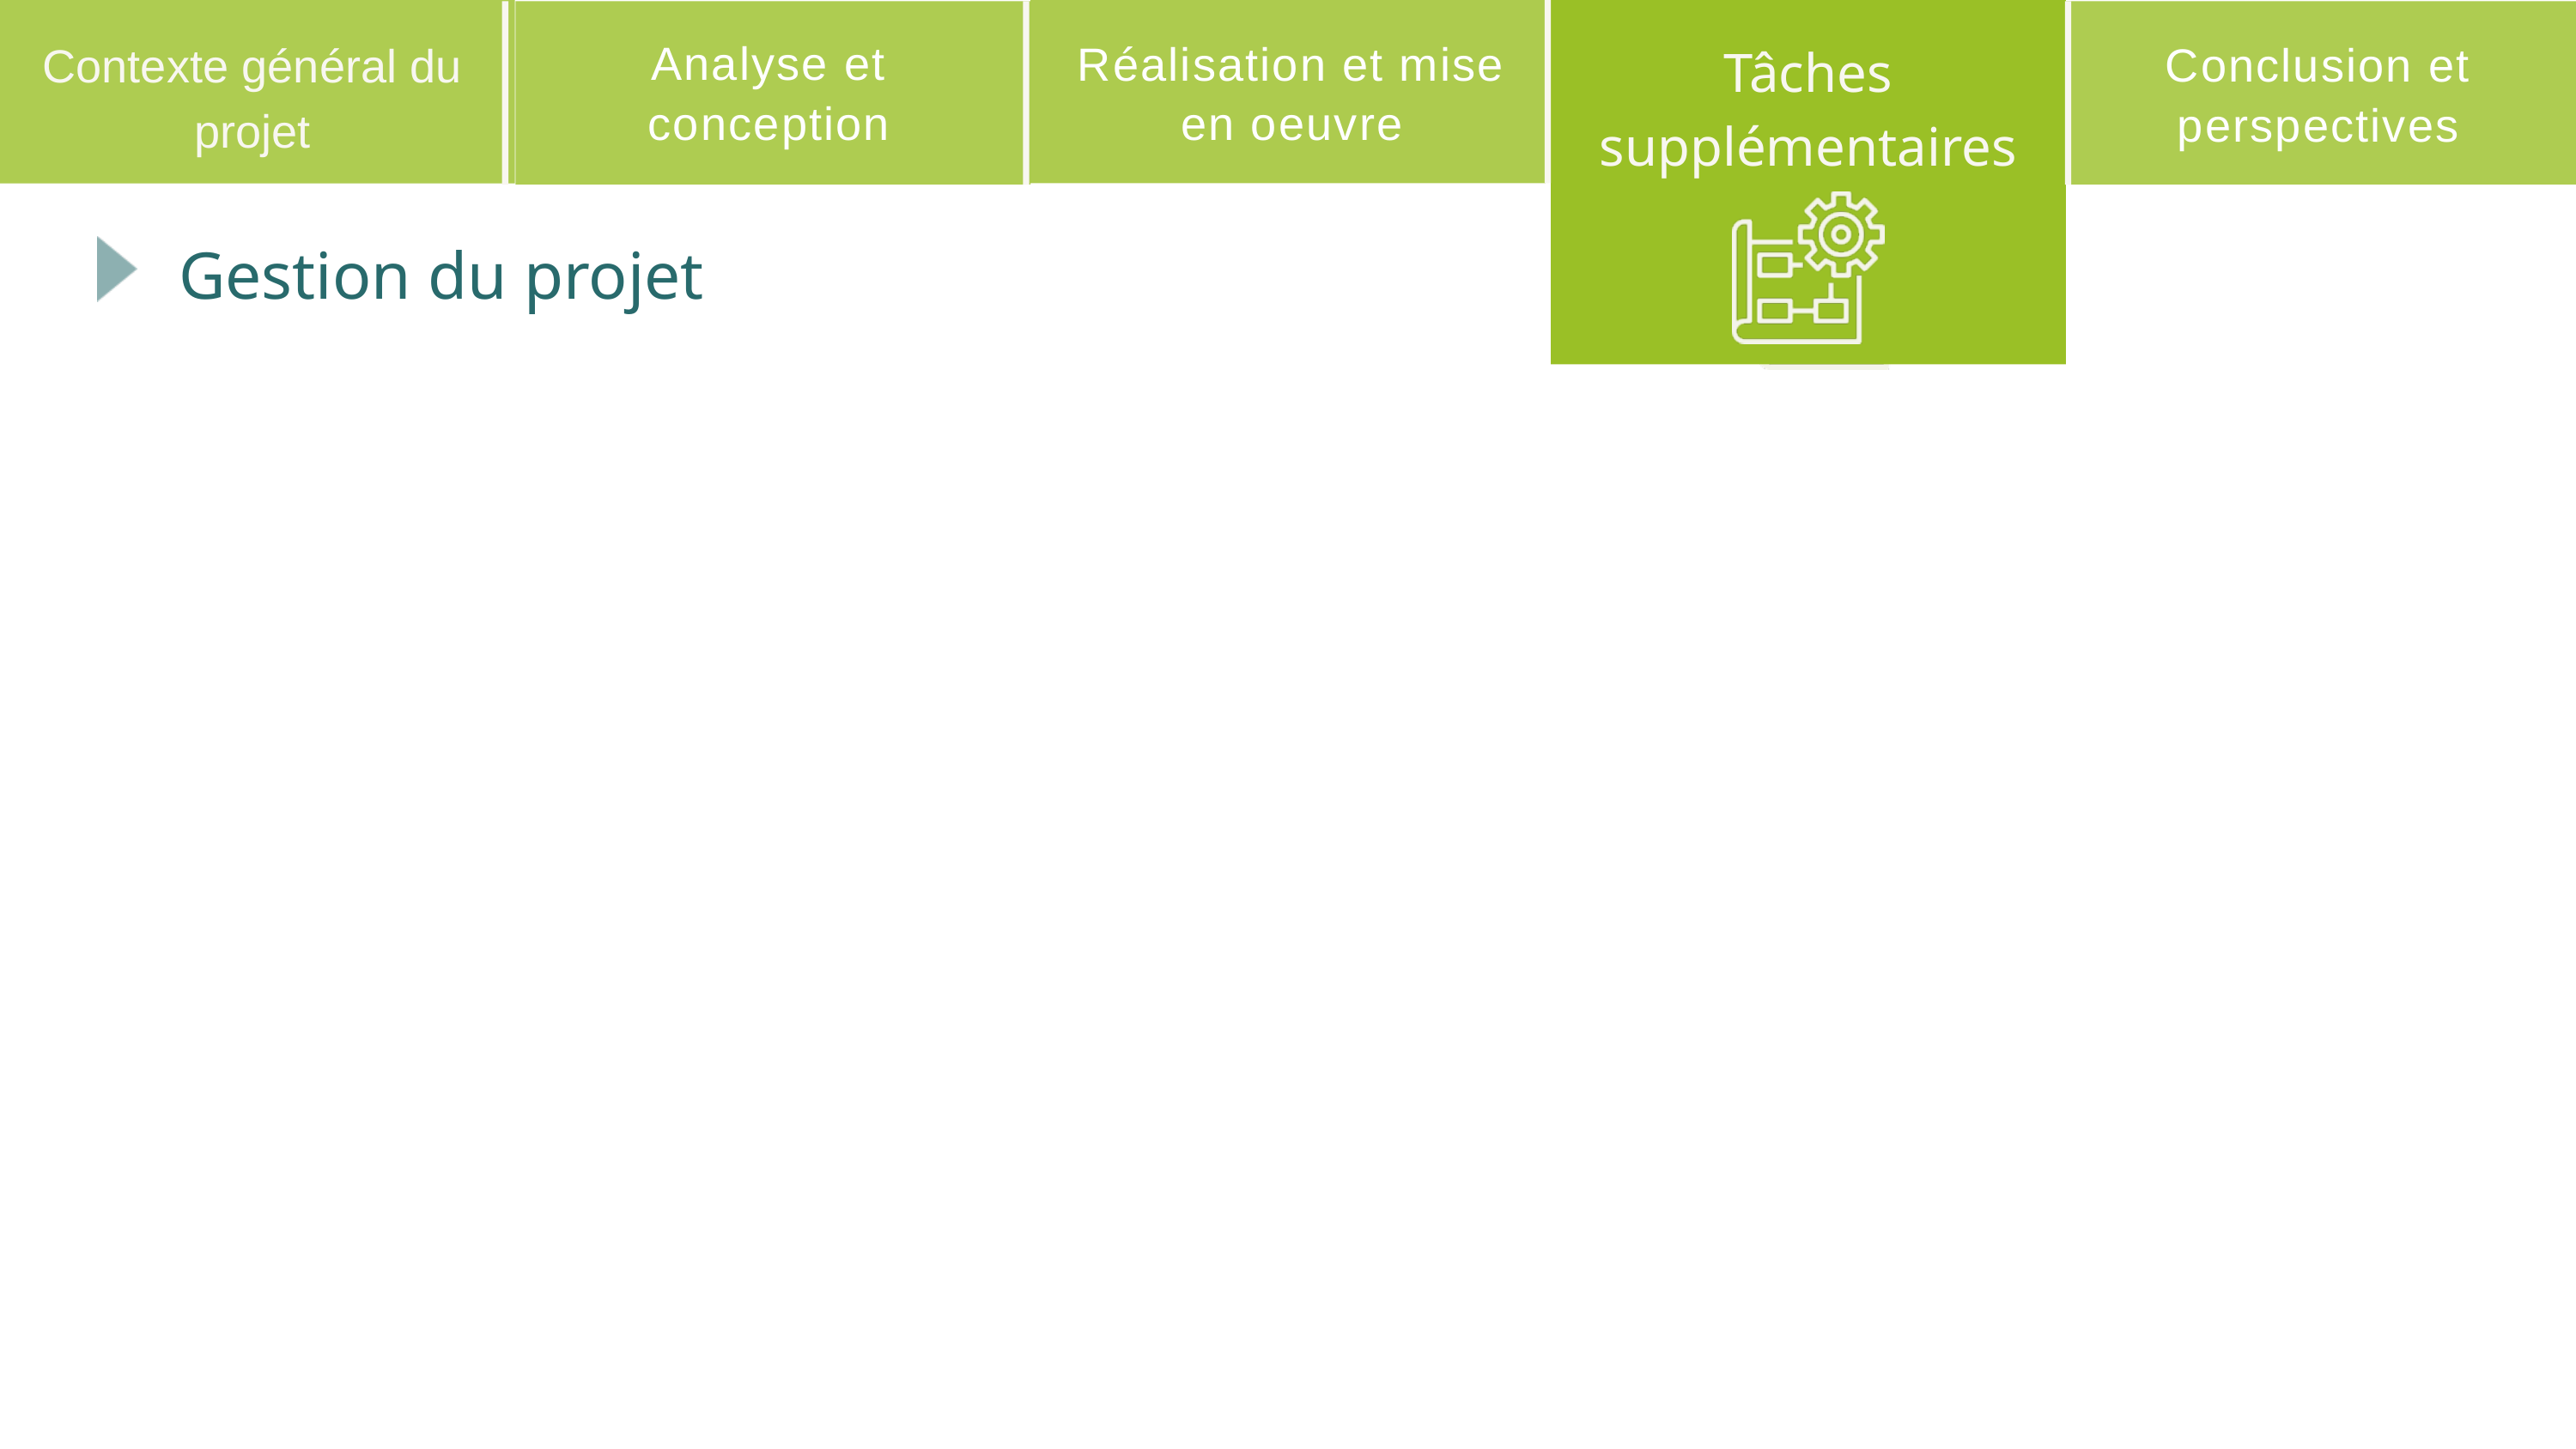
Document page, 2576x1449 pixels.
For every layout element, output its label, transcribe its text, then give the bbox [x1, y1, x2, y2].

picture [1731, 190, 1912, 371]
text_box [1455, 65, 1640, 118]
text_box Conclusion et perspectives [2090, 31, 2547, 152]
text_box [2061, 126, 2064, 185]
text_box Tâches supplémentaires [1579, 28, 2038, 177]
text_box [1030, 0, 1544, 65]
text_box [0, 0, 515, 184]
text_box [515, 126, 1023, 185]
text_box Gestion du projet [179, 221, 1065, 312]
text_box [2072, 1, 2576, 185]
text_box [515, 1, 1023, 65]
text_box Analyse et conception [541, 29, 998, 150]
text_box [413, 67, 598, 119]
picture [97, 236, 138, 302]
text_box Réalisation et mise en oeuvre [1064, 30, 1520, 150]
text_box [2061, 1, 2064, 65]
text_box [934, 67, 1119, 119]
text_box Contexte général du projet [24, 27, 480, 158]
text_box [1552, 0, 2066, 65]
text_box [1030, 124, 1544, 184]
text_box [1976, 67, 2160, 119]
text_box [1551, 124, 2066, 365]
